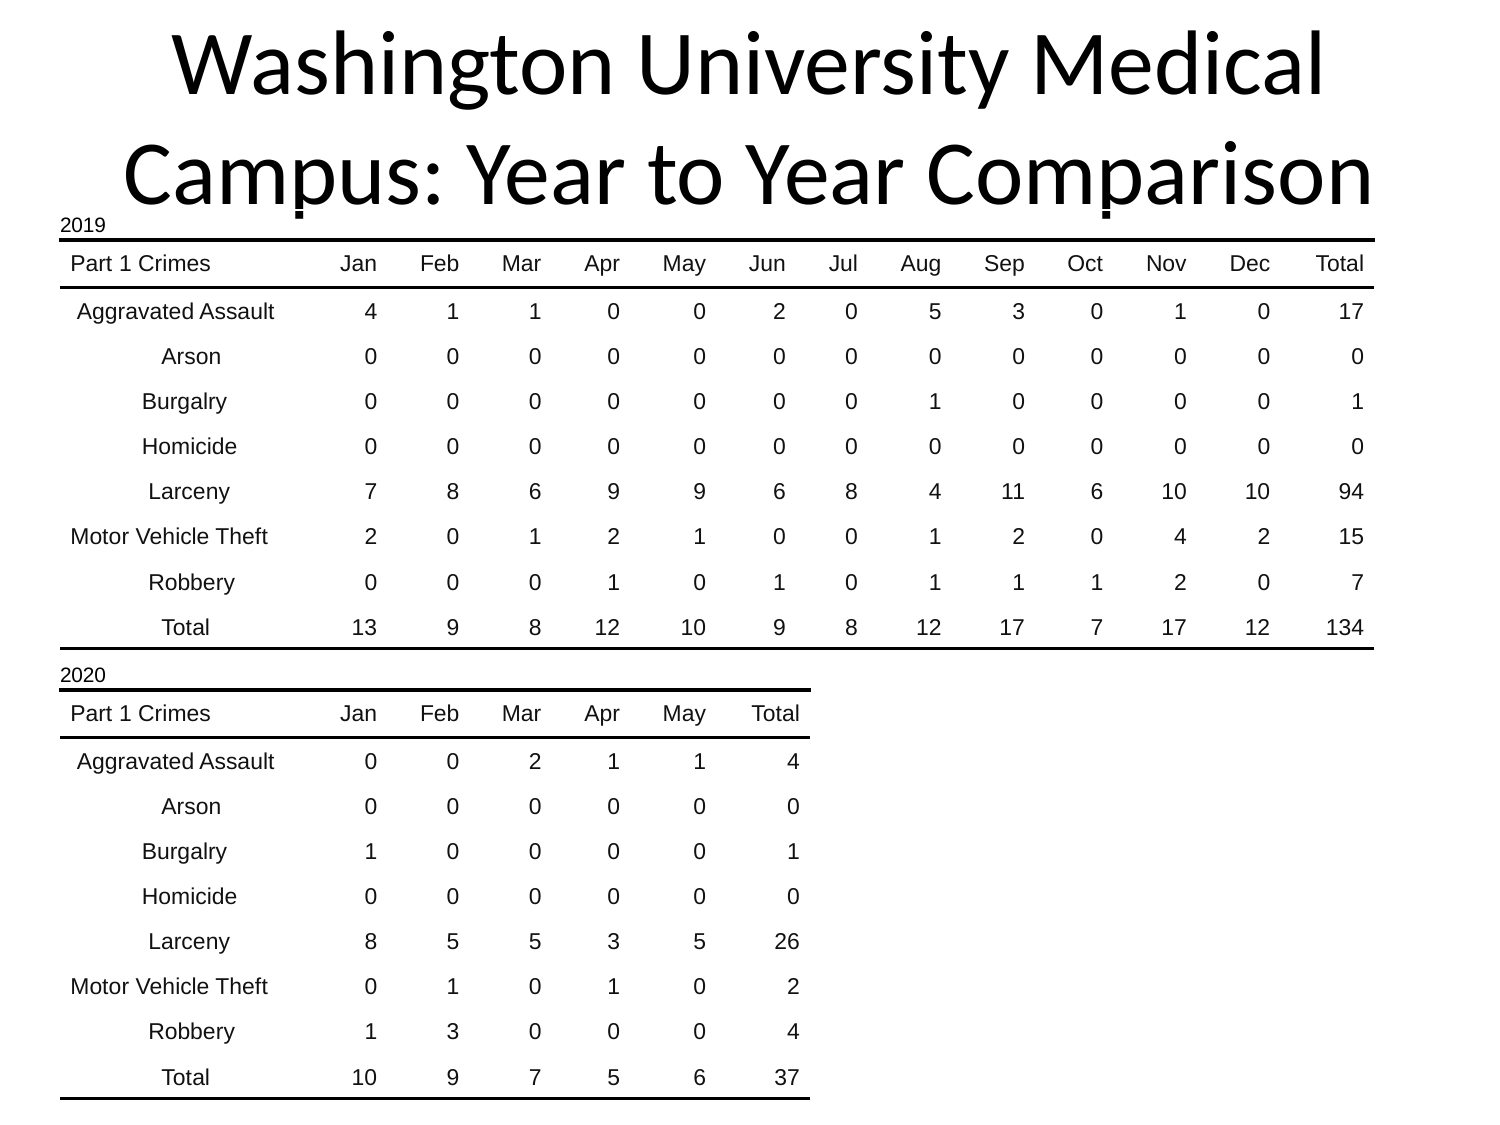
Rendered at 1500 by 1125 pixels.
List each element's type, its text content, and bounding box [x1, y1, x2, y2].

table_cell 8 [388, 468, 470, 515]
table_cell 0 [1281, 335, 1374, 378]
table_cell 5 [552, 1055, 630, 1097]
table_cell 0 [868, 425, 952, 468]
table_cell 0 [308, 965, 388, 1008]
table_cell 9 [630, 468, 717, 515]
table_cell 2 [1197, 515, 1281, 558]
table_cell 0 [388, 875, 470, 918]
table_cell 0 [1281, 425, 1374, 468]
table_cell 5 [470, 918, 552, 965]
table_cell Robbery [60, 1008, 308, 1055]
table_cell 0 [470, 378, 552, 425]
table_cell 1 [470, 515, 552, 558]
table_cell 0 [1197, 425, 1281, 468]
table_cell Jan [308, 242, 388, 286]
table_cell 12 [552, 606, 630, 647]
table_cell 0 [630, 785, 717, 828]
table_header 2020 [61, 661, 809, 688]
table_cell 9 [717, 606, 796, 647]
table_cell Jul [796, 242, 868, 286]
table_cell 0 [470, 785, 552, 828]
table_cell 0 [552, 378, 630, 425]
table_cell Feb [388, 692, 470, 736]
table_cell 0 [388, 378, 470, 425]
table_cell 1 [308, 1008, 388, 1055]
table_cell Mar [470, 242, 552, 286]
table_cell 0 [552, 335, 630, 378]
table_cell Oct [1035, 242, 1114, 286]
table_cell 94 [1281, 468, 1374, 515]
table_cell 12 [1197, 606, 1281, 647]
table_cell 8 [796, 606, 868, 647]
table_cell 0 [388, 558, 470, 606]
table_cell Larceny [60, 918, 308, 965]
table_cell 0 [630, 289, 717, 335]
table_cell 0 [308, 378, 388, 425]
table_cell 0 [388, 425, 470, 468]
table_cell 7 [1281, 558, 1374, 606]
table_cell 1 [552, 739, 630, 785]
table_cell 4 [717, 739, 810, 785]
table_cell 0 [952, 335, 1035, 378]
table_cell 8 [308, 918, 388, 965]
table_cell 0 [796, 289, 868, 335]
table_cell 0 [1035, 289, 1114, 335]
table_cell Part 1 Crimes [60, 242, 308, 286]
table_cell Aug [868, 242, 952, 286]
table_cell Total [60, 606, 308, 647]
table_cell 0 [552, 875, 630, 918]
table_cell 1 [552, 558, 630, 606]
table_cell 0 [630, 965, 717, 1008]
table_cell 17 [1281, 289, 1374, 335]
table_cell 7 [1035, 606, 1114, 647]
table_cell 6 [717, 468, 796, 515]
table_cell 6 [630, 1055, 717, 1097]
table_cell 0 [388, 828, 470, 875]
table_cell 0 [308, 785, 388, 828]
table_cell 2 [717, 289, 796, 335]
table_cell Homicide [60, 875, 308, 918]
table_cell 0 [308, 558, 388, 606]
table_cell 2 [552, 515, 630, 558]
table_cell 1 [388, 289, 470, 335]
table_cell 9 [388, 1055, 470, 1097]
table_cell 0 [630, 875, 717, 918]
table_cell 0 [717, 378, 796, 425]
table_cell 7 [308, 468, 388, 515]
table_cell Total [1281, 242, 1374, 286]
table_cell Nov [1114, 242, 1197, 286]
table_cell 0 [388, 739, 470, 785]
table_cell 1 [388, 965, 470, 1008]
table_cell 0 [308, 739, 388, 785]
table_cell Part 1 Crimes [60, 692, 308, 736]
table_cell 0 [1035, 378, 1114, 425]
table_cell 0 [470, 558, 552, 606]
table_cell 1 [1114, 289, 1197, 335]
table_cell 3 [388, 1008, 470, 1055]
table_cell 0 [1035, 515, 1114, 558]
table_cell 8 [470, 606, 552, 647]
table_cell 9 [388, 606, 470, 647]
table_cell 9 [552, 468, 630, 515]
table_cell 1 [1281, 378, 1374, 425]
table_cell 8 [796, 468, 868, 515]
table_cell 0 [630, 335, 717, 378]
table_cell 13 [308, 606, 388, 647]
table_cell 5 [388, 918, 470, 965]
table_cell 0 [470, 1008, 552, 1055]
table_cell 0 [308, 335, 388, 378]
table_cell 3 [552, 918, 630, 965]
table_cell Motor Vehicle Theft [60, 965, 308, 1008]
table_cell 5 [630, 918, 717, 965]
table_cell 0 [552, 289, 630, 335]
table_cell 2 [470, 739, 552, 785]
table_cell Larceny [60, 468, 308, 515]
table_cell 0 [796, 558, 868, 606]
table_cell 2 [1114, 558, 1197, 606]
table_cell 0 [796, 378, 868, 425]
table_cell Sep [952, 242, 1035, 286]
table_cell 1 [952, 558, 1035, 606]
table_cell 4 [717, 1008, 810, 1055]
table_cell 10 [308, 1055, 388, 1097]
table_cell 0 [717, 515, 796, 558]
table_cell 1 [552, 965, 630, 1008]
table_cell 0 [552, 828, 630, 875]
table_cell 5 [868, 289, 952, 335]
table_cell 0 [1197, 289, 1281, 335]
table_header 2019 [61, 211, 1374, 238]
table_cell 6 [1035, 468, 1114, 515]
table_cell Burgalry [60, 828, 308, 875]
table_cell Jun [717, 242, 796, 286]
table_cell 0 [630, 425, 717, 468]
table_cell 0 [388, 785, 470, 828]
table_cell 1 [717, 558, 796, 606]
table_cell 1 [630, 739, 717, 785]
table_cell 0 [470, 828, 552, 875]
table_cell 1 [1035, 558, 1114, 606]
table_cell Robbery [60, 558, 308, 606]
table_cell 0 [470, 425, 552, 468]
table_cell 0 [1035, 425, 1114, 468]
table_cell Motor Vehicle Theft [60, 515, 308, 558]
table_cell 0 [717, 425, 796, 468]
table_cell 10 [1197, 468, 1281, 515]
table_cell 134 [1281, 606, 1374, 647]
table_cell 2 [952, 515, 1035, 558]
table_cell 1 [470, 289, 552, 335]
table_cell 0 [630, 558, 717, 606]
table_cell 0 [1197, 378, 1281, 425]
table_cell Arson [60, 335, 308, 378]
table_cell 0 [552, 1008, 630, 1055]
table_cell 0 [470, 965, 552, 1008]
table_cell 10 [630, 606, 717, 647]
title Washington University Medical Campus: Year to Year Comparison [60, 60, 1440, 165]
table_cell 0 [630, 378, 717, 425]
table_cell 1 [717, 828, 810, 875]
table_cell Jan [308, 692, 388, 736]
table_cell 37 [717, 1055, 810, 1097]
table_cell 0 [308, 425, 388, 468]
table_cell 0 [1114, 335, 1197, 378]
table_cell May [630, 692, 717, 736]
table_cell Aggravated Assault [60, 289, 308, 335]
table_cell 0 [388, 515, 470, 558]
table_cell 26 [717, 918, 810, 965]
table_cell 1 [868, 558, 952, 606]
table_cell 2 [308, 515, 388, 558]
table_cell 0 [388, 335, 470, 378]
table_cell 0 [717, 875, 810, 918]
table_cell 0 [630, 1008, 717, 1055]
table_cell 0 [796, 335, 868, 378]
table_cell 17 [952, 606, 1035, 647]
table_cell Aggravated Assault [60, 739, 308, 785]
table_cell 0 [552, 425, 630, 468]
table_cell 0 [470, 335, 552, 378]
table_cell 1 [868, 378, 952, 425]
table_cell Burgalry [60, 378, 308, 425]
table_cell Apr [552, 692, 630, 736]
table_cell 0 [630, 828, 717, 875]
table_cell 0 [796, 515, 868, 558]
table_cell 0 [1197, 558, 1281, 606]
table_cell 0 [1035, 335, 1114, 378]
table_cell 0 [952, 425, 1035, 468]
table_cell 1 [868, 515, 952, 558]
table_cell 7 [470, 1055, 552, 1097]
table_cell Total [60, 1055, 308, 1097]
table_cell 1 [308, 828, 388, 875]
table_cell 1 [630, 515, 717, 558]
table_cell Arson [60, 785, 308, 828]
table_cell 0 [796, 425, 868, 468]
table_cell May [630, 242, 717, 286]
table_cell 0 [868, 335, 952, 378]
table_cell 11 [952, 468, 1035, 515]
table_cell 0 [1114, 378, 1197, 425]
table_cell 4 [308, 289, 388, 335]
table_cell 0 [470, 875, 552, 918]
table_cell Dec [1197, 242, 1281, 286]
table_cell 3 [952, 289, 1035, 335]
table_cell 0 [552, 785, 630, 828]
table_cell Mar [470, 692, 552, 736]
table_cell 0 [952, 378, 1035, 425]
table_cell Apr [552, 242, 630, 286]
table_cell Total [717, 692, 810, 736]
table_cell Homicide [60, 425, 308, 468]
table_cell 0 [717, 335, 796, 378]
table_cell Feb [388, 242, 470, 286]
table_cell 12 [868, 606, 952, 647]
table_cell 0 [1197, 335, 1281, 378]
table_cell 0 [1114, 425, 1197, 468]
table_cell 15 [1281, 515, 1374, 558]
table_cell 4 [868, 468, 952, 515]
table_cell 10 [1114, 468, 1197, 515]
table_cell 0 [717, 785, 810, 828]
table_cell 6 [470, 468, 552, 515]
table_cell 2 [717, 965, 810, 1008]
table_cell 4 [1114, 515, 1197, 558]
table_cell 0 [308, 875, 388, 918]
table_cell 17 [1114, 606, 1197, 647]
